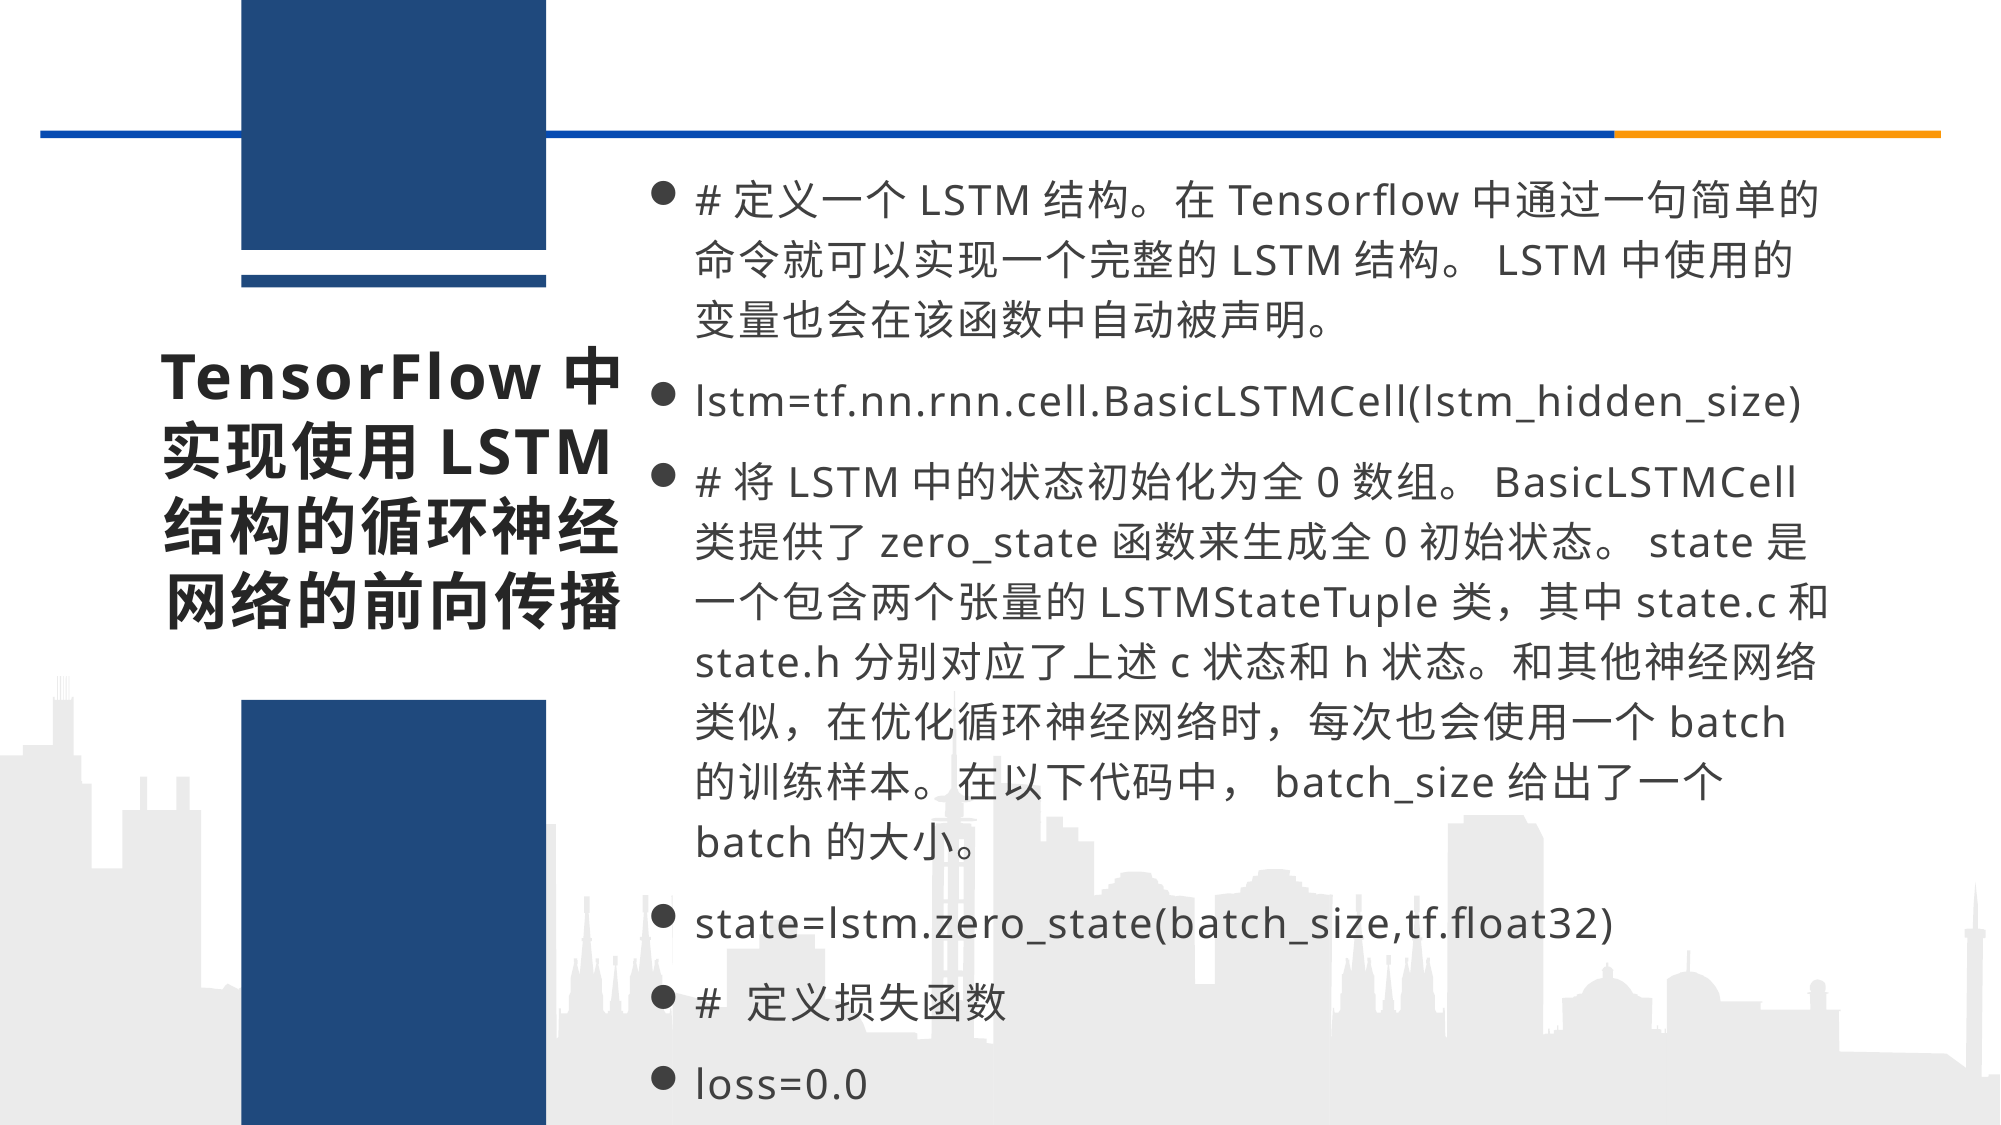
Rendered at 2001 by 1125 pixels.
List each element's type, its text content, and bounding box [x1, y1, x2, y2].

text_box TensorFlow中实现使用LSTM结构的循环神经网络的前向传播 [150, 324, 637, 650]
text_box [239, 698, 548, 1125]
text_box #定义一个LSTM结构。在Tensorflow中通过一句简单的命令就可以实现一个完整的LSTM结构。LSTM中使用的变量也会在该函数中自动被声明。 lstm=tf.nn.rnn.cell.BasicLSTMCell(lstm_hidden_size) #将LSTM中的状态初始化为全0数组。BasicLSTMCell类提供了zero_state函数来生成全0初始状态。state是一个包含两个张量的LSTMStateTuple类，其中state.c和state.h分别对应了上述c状态和h状态。和其他神经网络类似，在优化循环神经网络时，每次也会使用一个batch的训练样本。在以下代码中，batch_size给出了一个batch的大小。 state=lstm.zero_state(batch_size,tf.float32) # 定义损失函数 loss=0.0 [637, 173, 1849, 1099]
text_box [239, 273, 548, 290]
text_box [239, 1, 548, 252]
